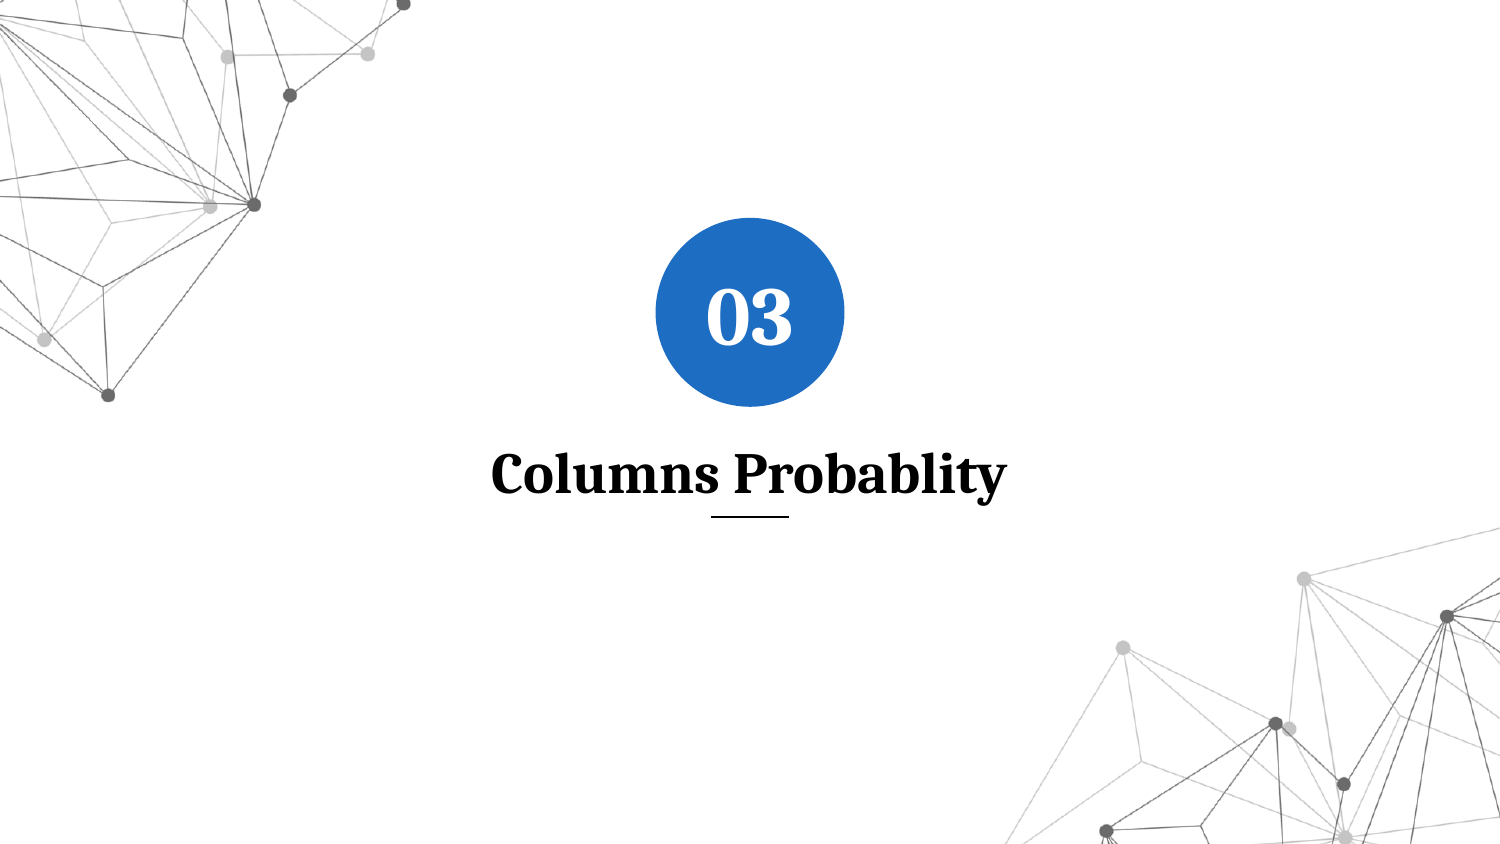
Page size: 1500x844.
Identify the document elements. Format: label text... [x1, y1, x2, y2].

text_box 03 [654, 216, 846, 408]
text_box Columns Probablity [476, 407, 1024, 513]
picture [0, 0, 1500, 844]
